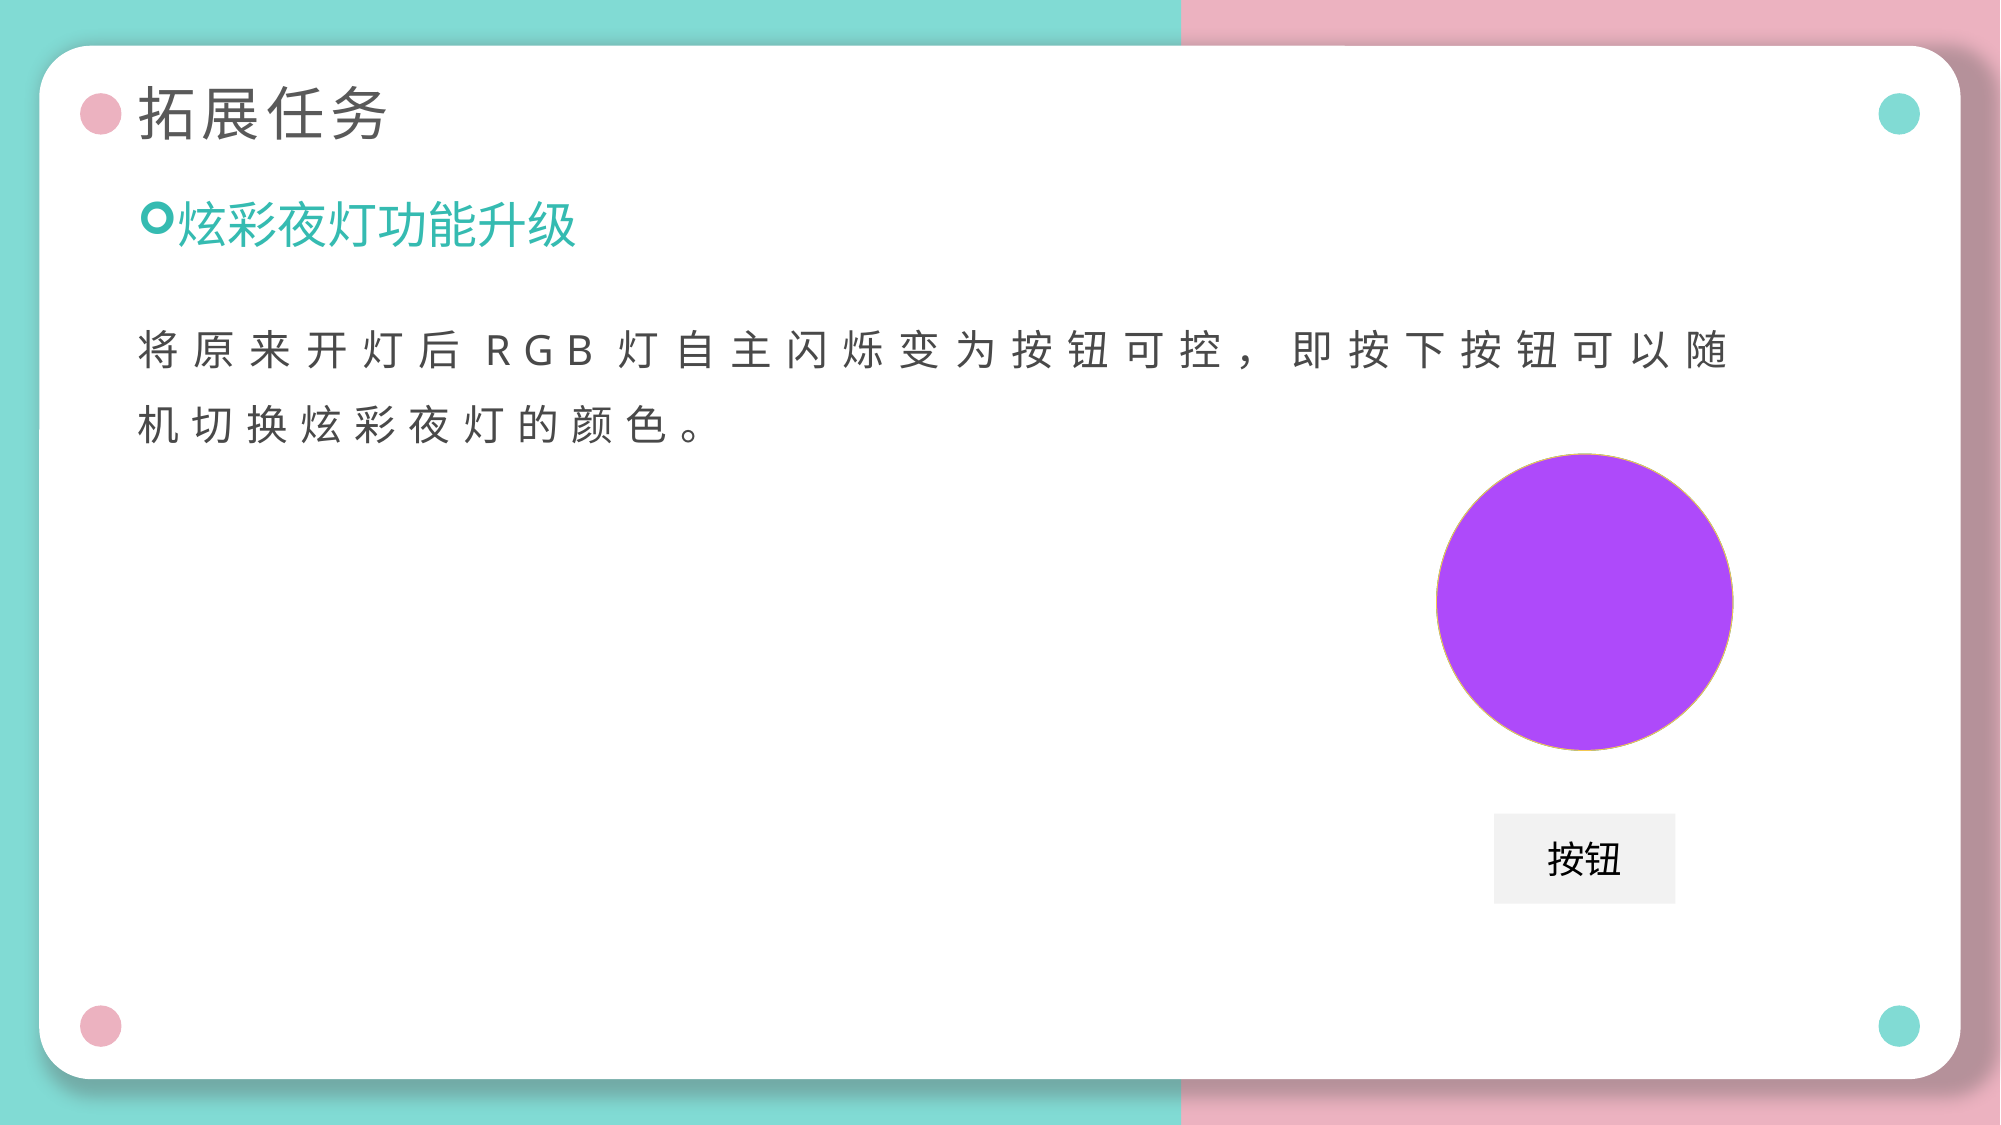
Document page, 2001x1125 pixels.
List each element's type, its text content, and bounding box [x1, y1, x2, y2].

text_box [1436, 453, 1734, 751]
list 炫彩夜灯功能升级 [137, 185, 976, 262]
text_box 按钮 [1493, 813, 1676, 905]
list 将原来开灯后RGB灯自主闪烁变为按钮可控，即按下按钮可以随机切换炫彩夜灯的颜色。 [137, 291, 1740, 944]
title 拓展任务 [137, 77, 976, 157]
